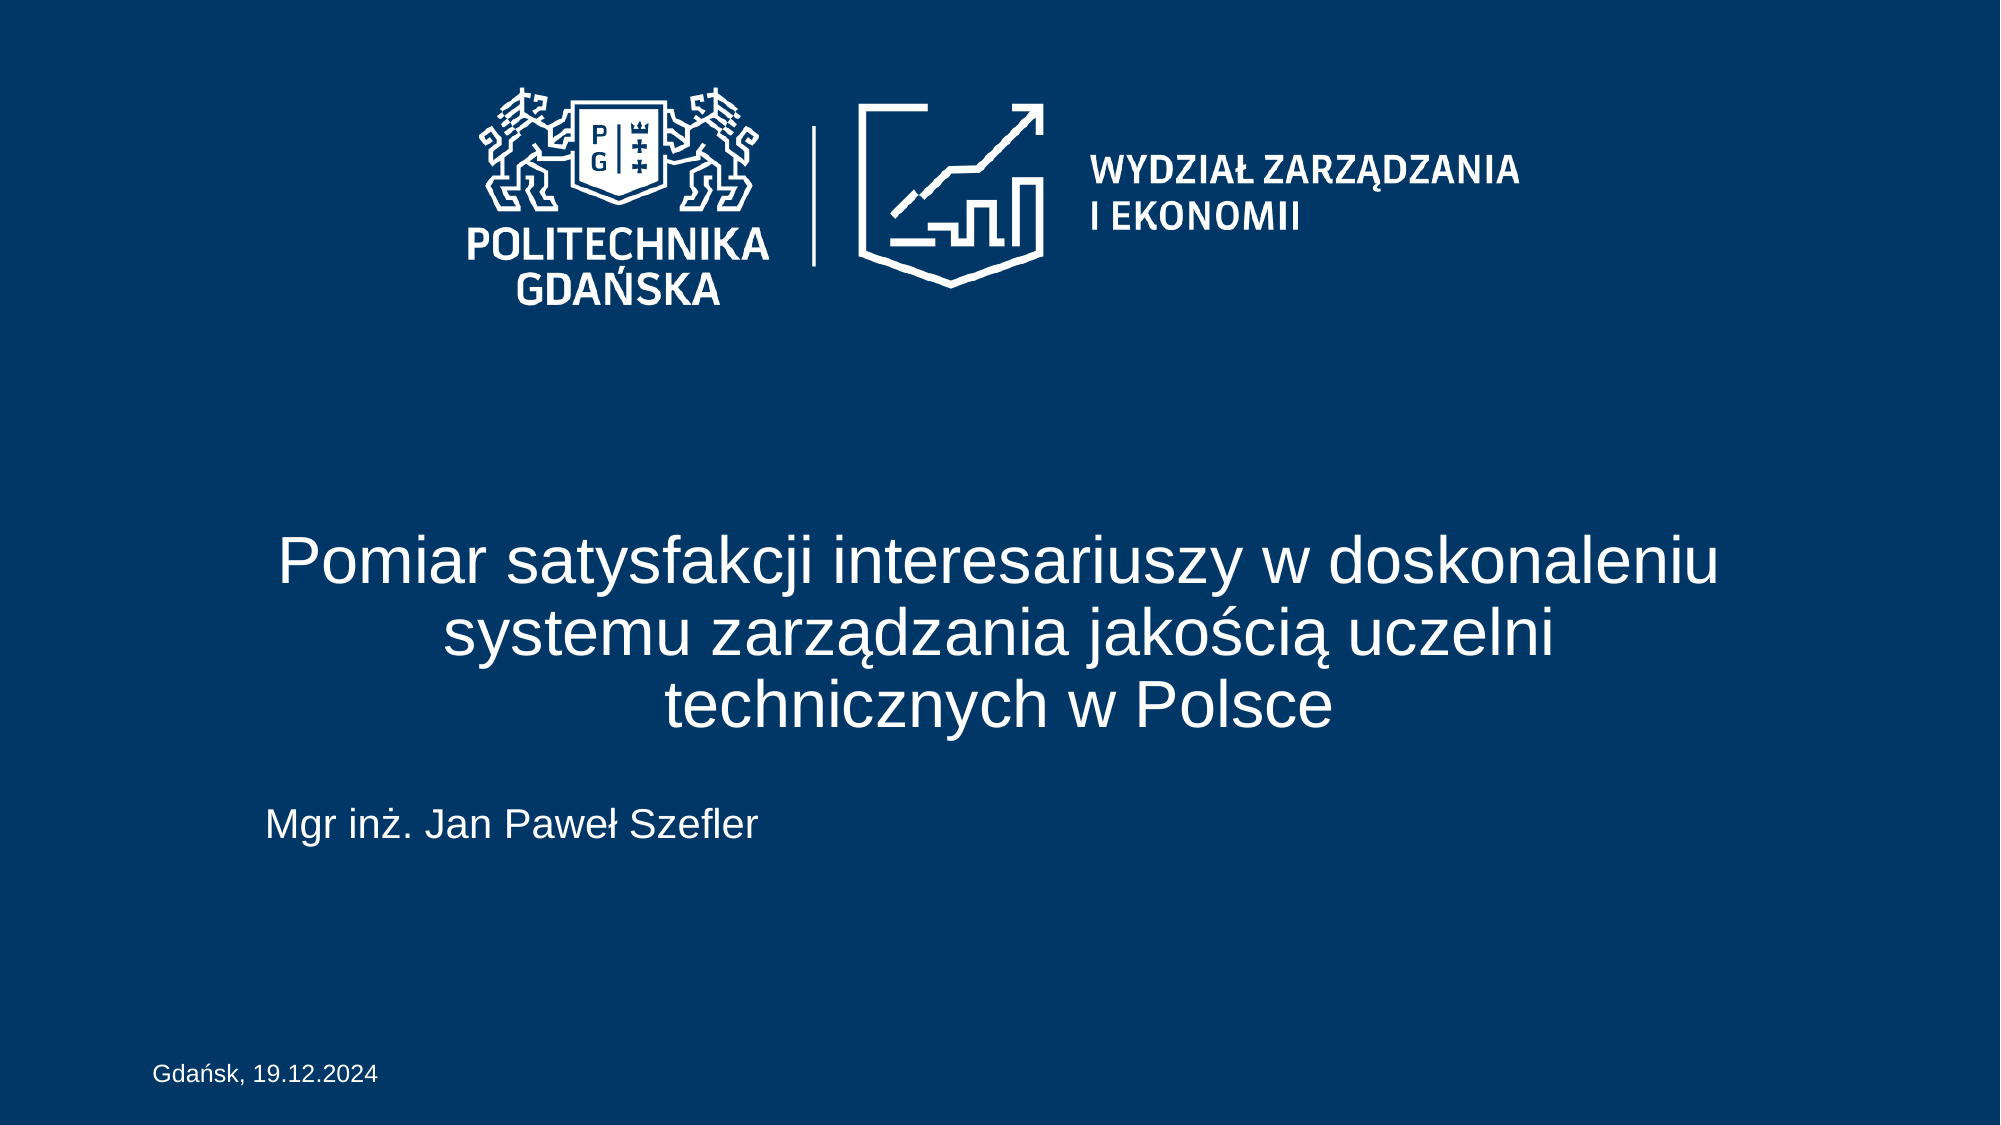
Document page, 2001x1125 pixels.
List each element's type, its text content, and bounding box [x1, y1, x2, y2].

subtitle Mgr inż. Jan Paweł Szefler [249, 795, 1750, 863]
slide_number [137, 1042, 588, 1103]
title Pomiar satysfakcji interesariuszy w doskonaleniu systemu zarządzania jakością uczelni technicznych w Polsce [249, 357, 1750, 750]
picture [468, 67, 1532, 325]
